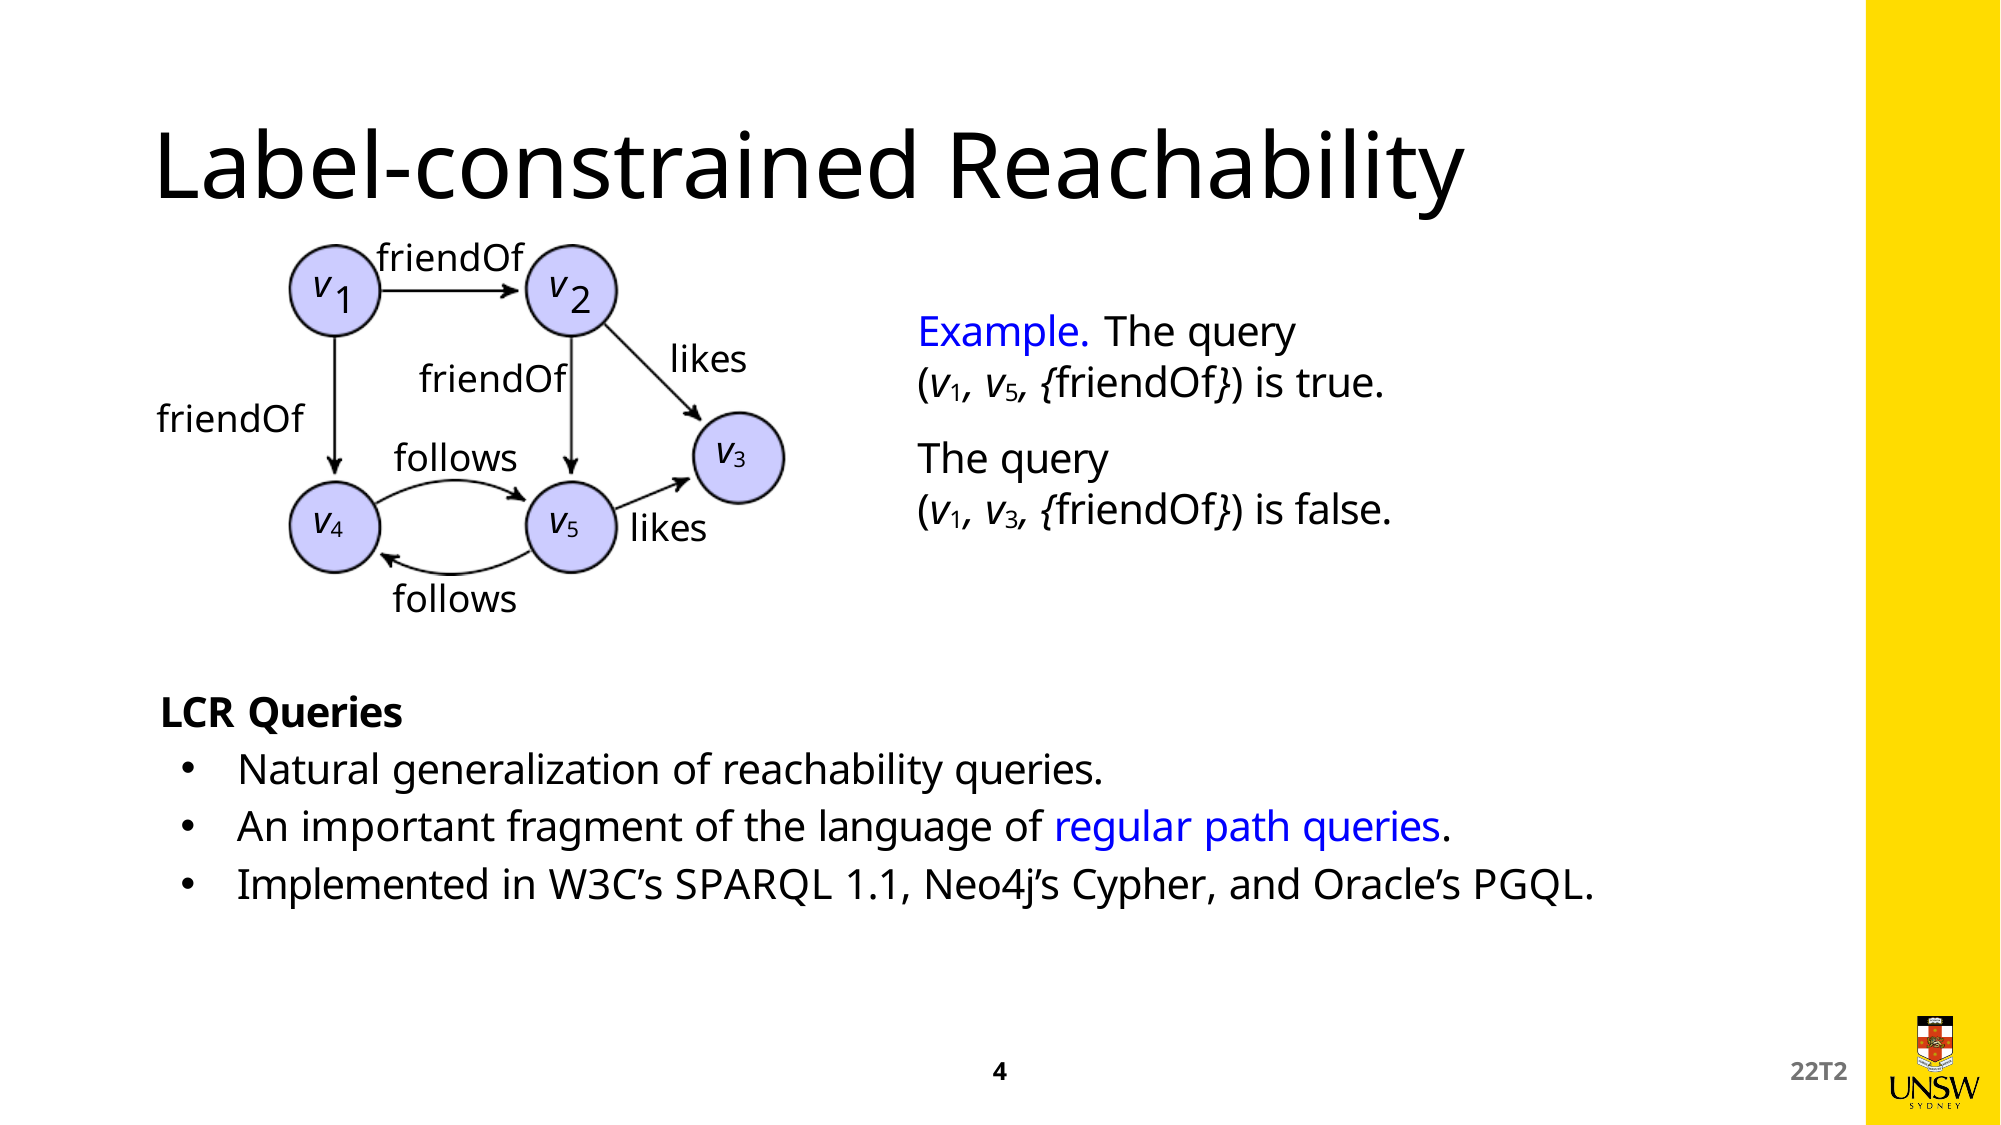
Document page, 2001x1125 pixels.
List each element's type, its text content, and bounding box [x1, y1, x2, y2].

picture [1890, 1016, 1980, 1109]
footer 22T2 [1225, 1042, 1863, 1103]
text_box LCR Queries Natural generalization of reachability queries. An important fragment of the language of regular path queries. Implemented in W3C’s SPARQL 1.1, Neo4j’s Cypher, and Oracle’s PGQL. [157, 685, 1795, 908]
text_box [154, 233, 786, 621]
title Label-constrained Reachability [137, 59, 1863, 278]
slide_number 4 [774, 1042, 1225, 1103]
text_box Example. The query (v1, v5, {friendOf}) is true. The query (v1, v3, {friendOf}) is false. [915, 304, 1841, 534]
